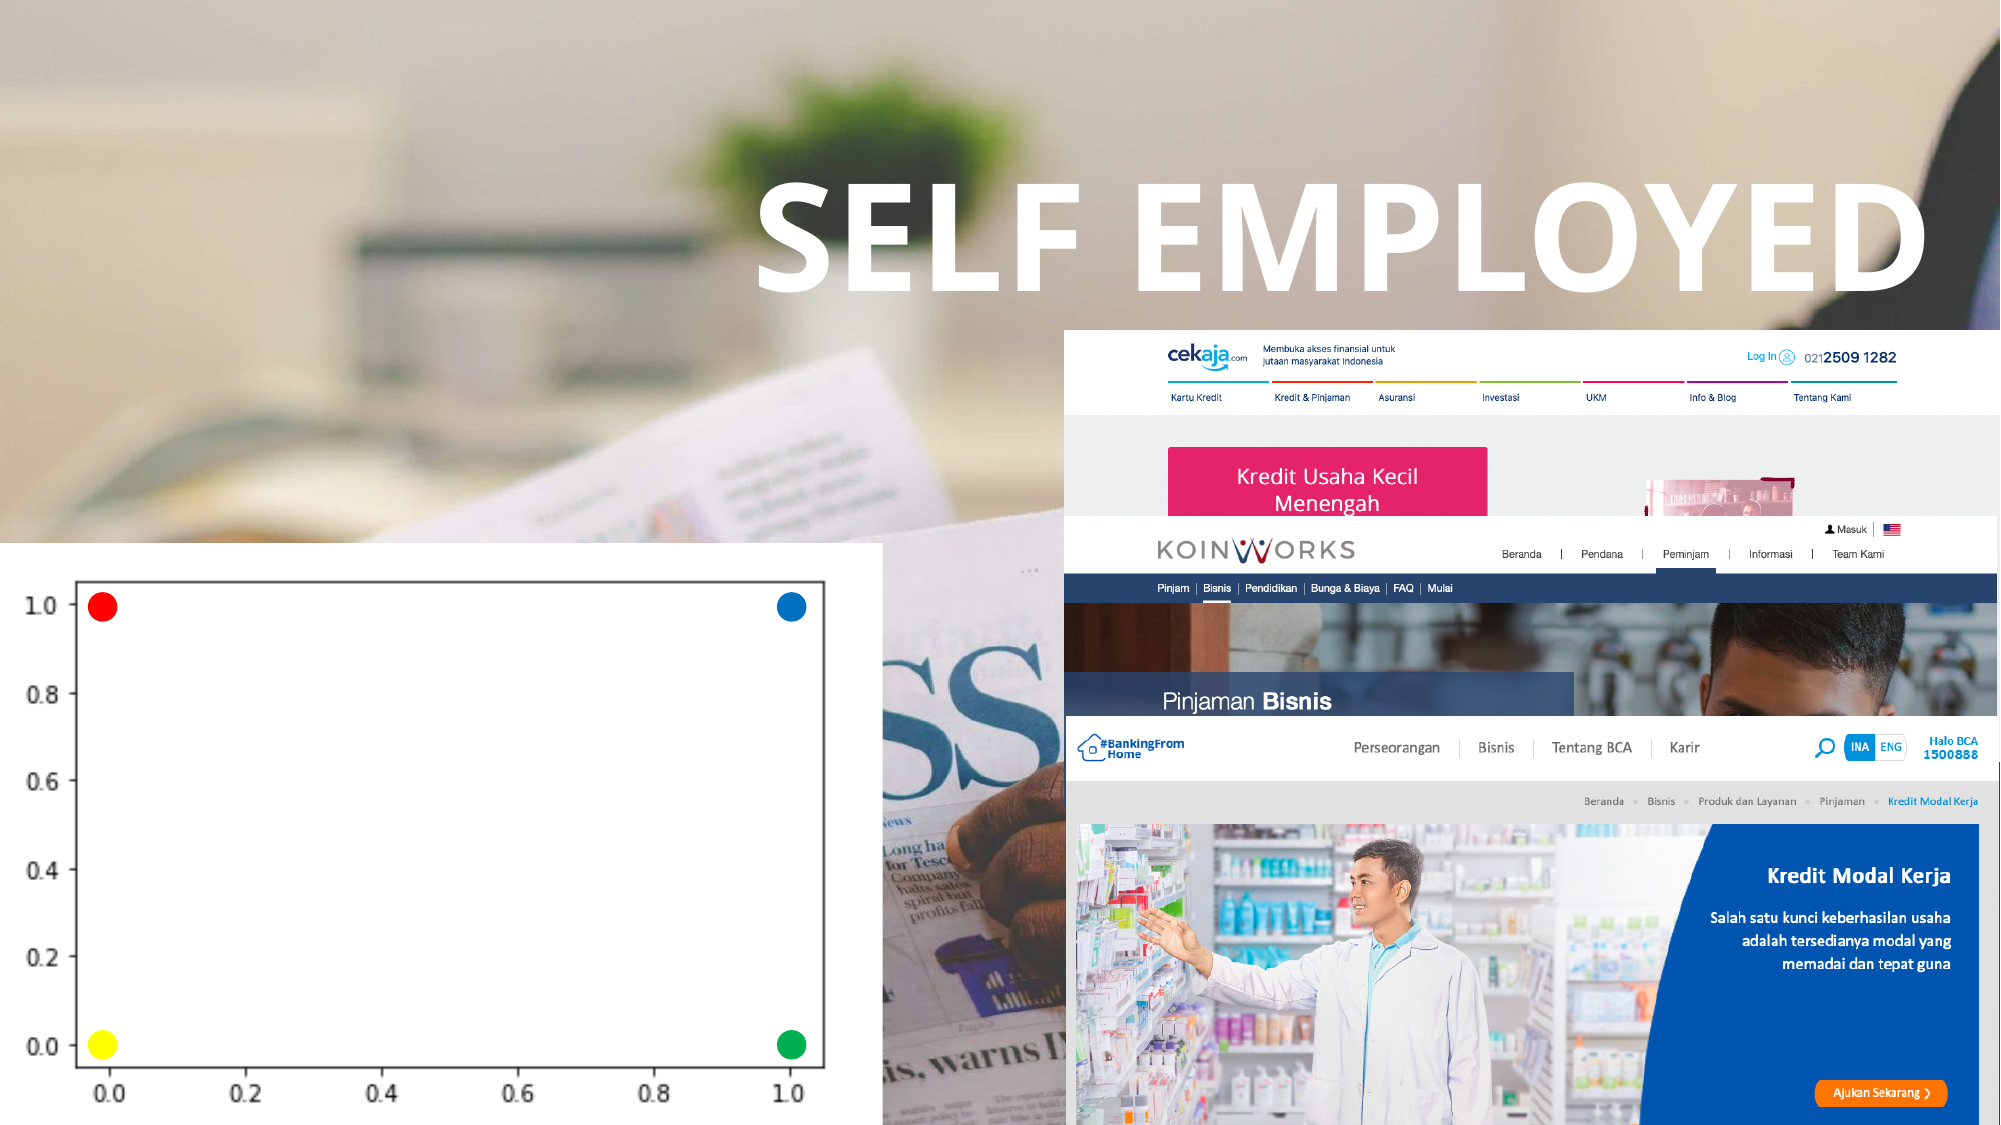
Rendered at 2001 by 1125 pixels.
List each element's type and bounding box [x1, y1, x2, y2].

text_box [0, 542, 883, 1125]
picture [0, 0, 2000, 1125]
